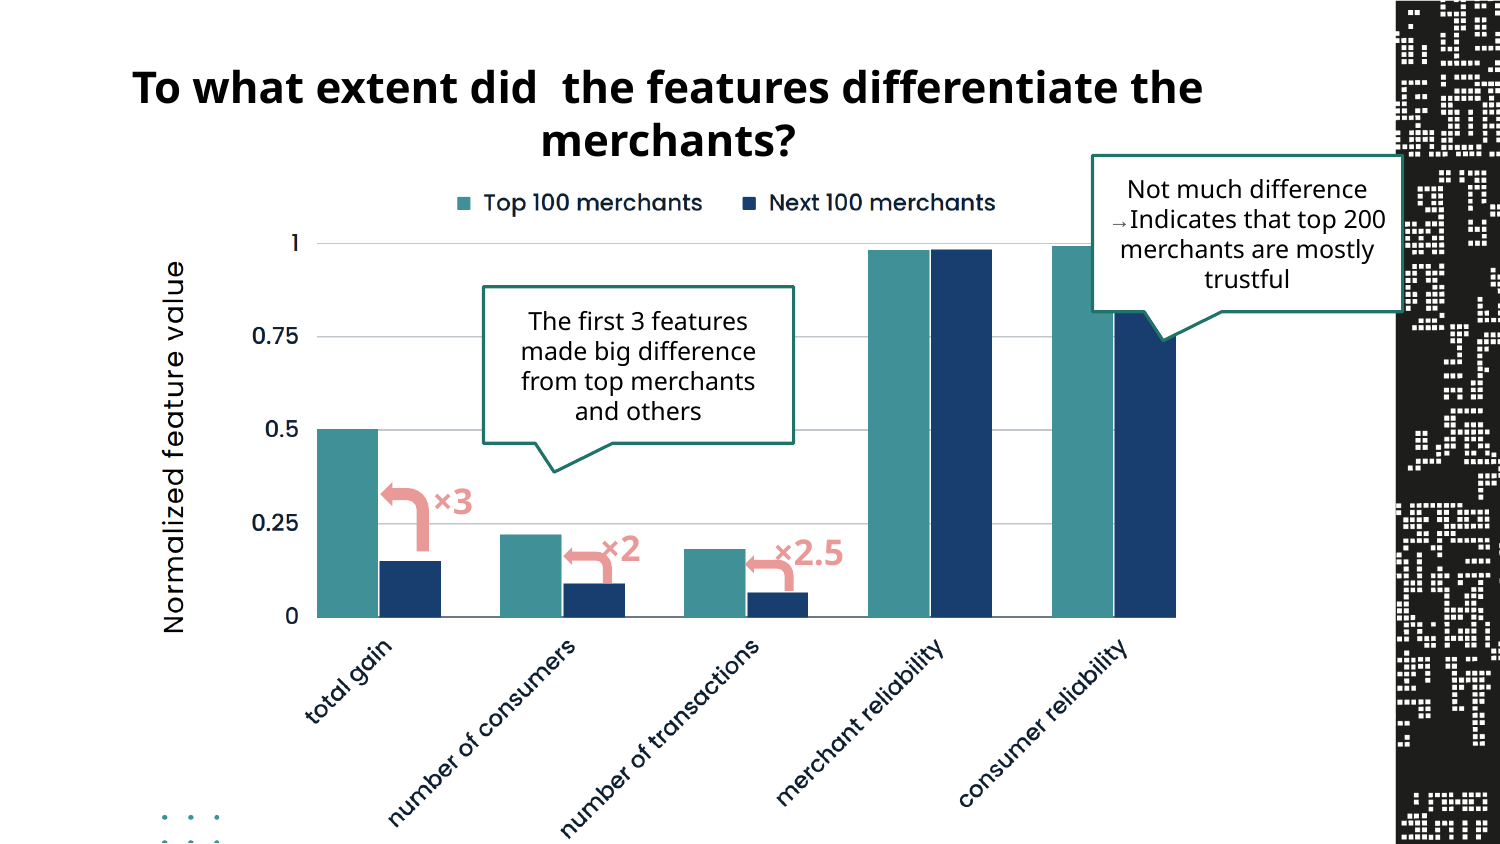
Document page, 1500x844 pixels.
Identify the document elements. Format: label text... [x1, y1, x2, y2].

text_box To what extent did the features differentiate the merchants? [66, 45, 1271, 115]
picture [1396, 2, 1500, 843]
text_box Not much difference →Indicates that top 200 merchants are mostly trustful [1092, 155, 1403, 314]
picture [149, 190, 1213, 843]
